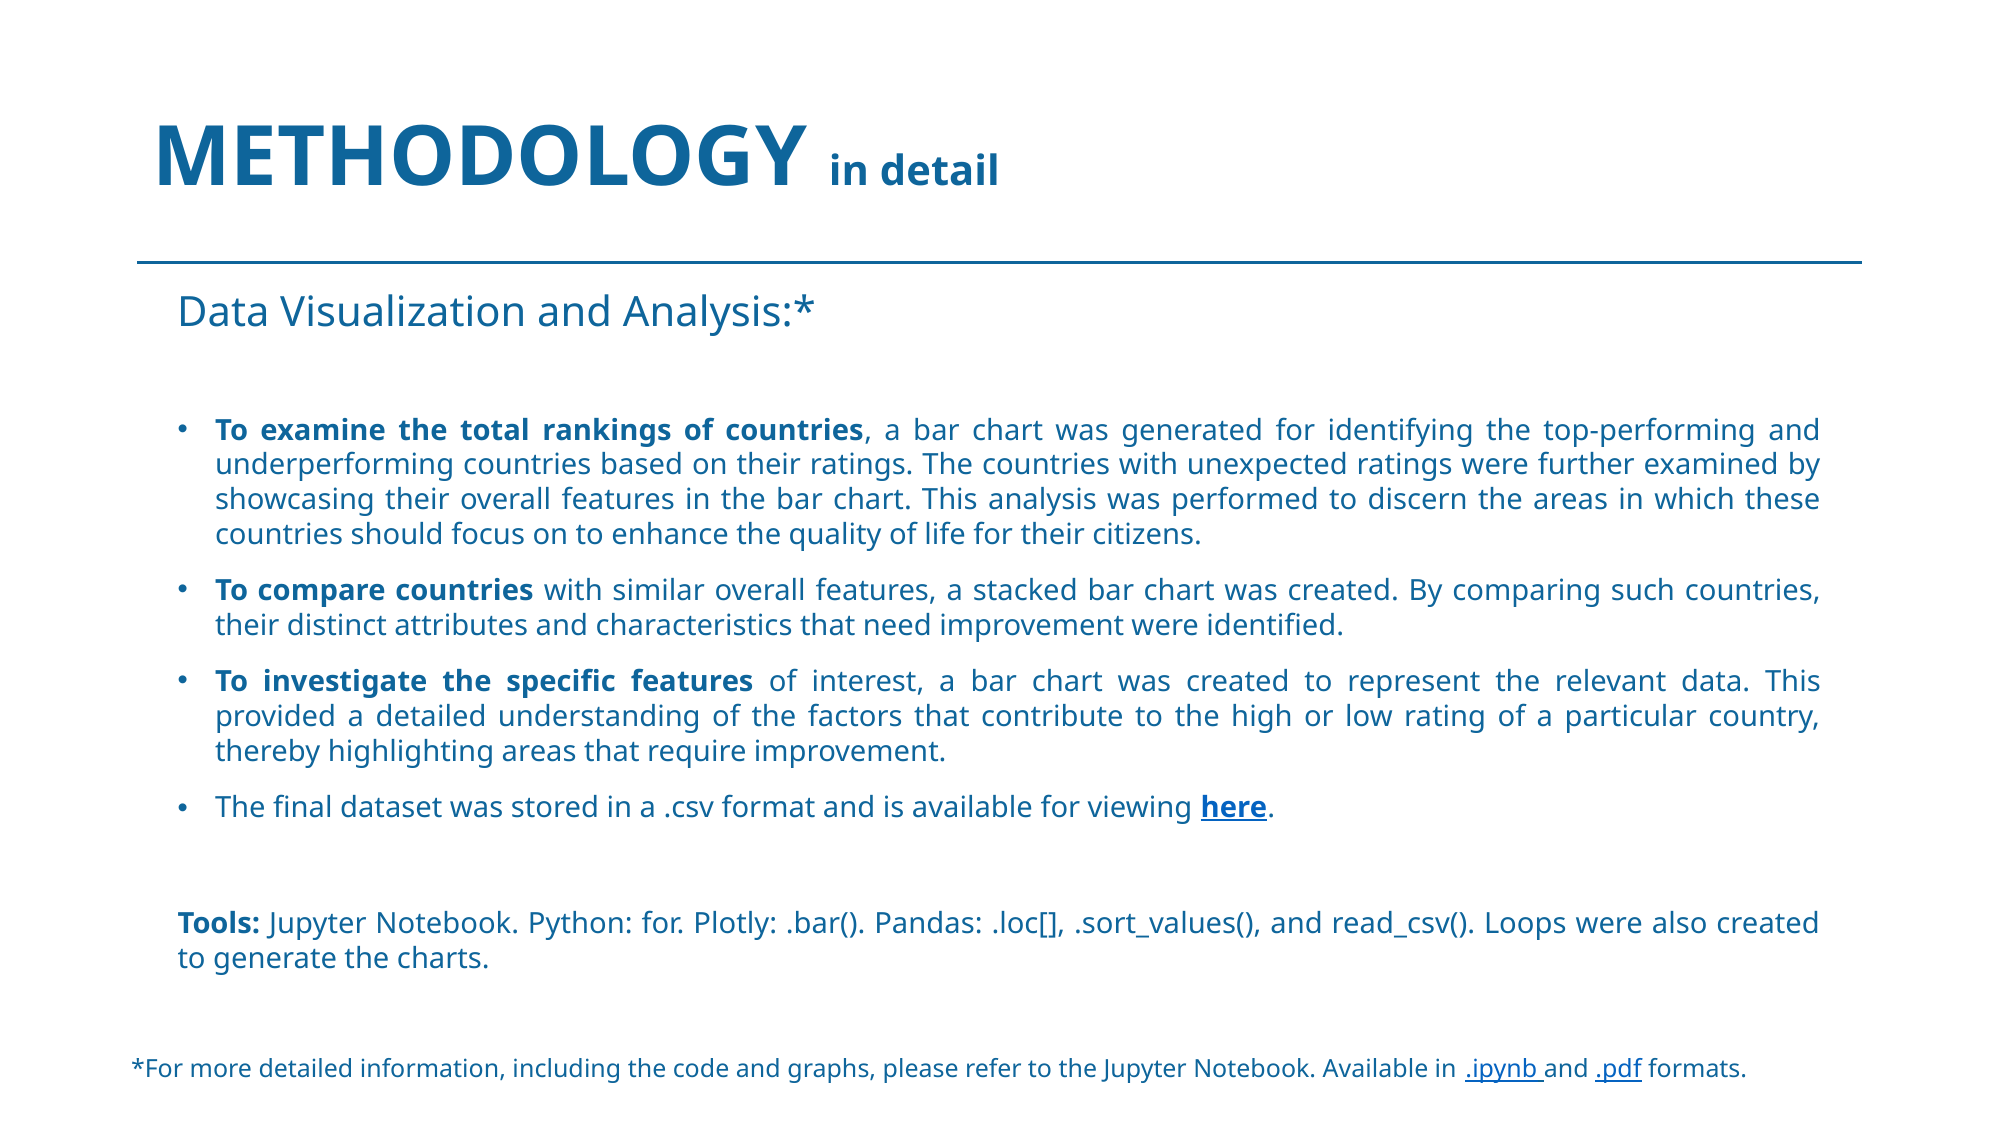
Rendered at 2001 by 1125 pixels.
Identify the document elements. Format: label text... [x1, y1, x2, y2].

text_box *For more detailed information, including the code and graphs, please refer to the Jupyter Notebook. Available in .ipynb and .pdf formats. [116, 1045, 1763, 1095]
title METHODOLOGY in detail [137, 55, 1863, 262]
text_box Data Visualization and Analysis:* [162, 263, 1838, 363]
text_box To examine the total rankings of countries, a bar chart was generated for identifying the top-performing and underperforming countries based on their ratings. The countries with unexpected ratings were further examined by showcasing their overall features in the bar chart. This analysis was performed to discern the areas in which these countries should focus on to enhance the quality of life for their citizens. To compare countries with similar overall features, a stacked bar chart was created. By comparing such countries, their distinct attributes and characteristics that need improvement were identified. To investigate the specific features of interest, a bar chart was created to represent the relevant data. This provided a detailed understanding of the factors that contribute to the high or low rating of a particular country, thereby highlighting areas that require improvement. The final dataset was stored in a .csv format and is available for viewing here. Tools: Jupyter Notebook. Python: for. Plotly: .bar(). Pandas: .loc[], .sort_values(), and read_csv(). Loops were also created to generate the charts. [162, 363, 1837, 1038]
